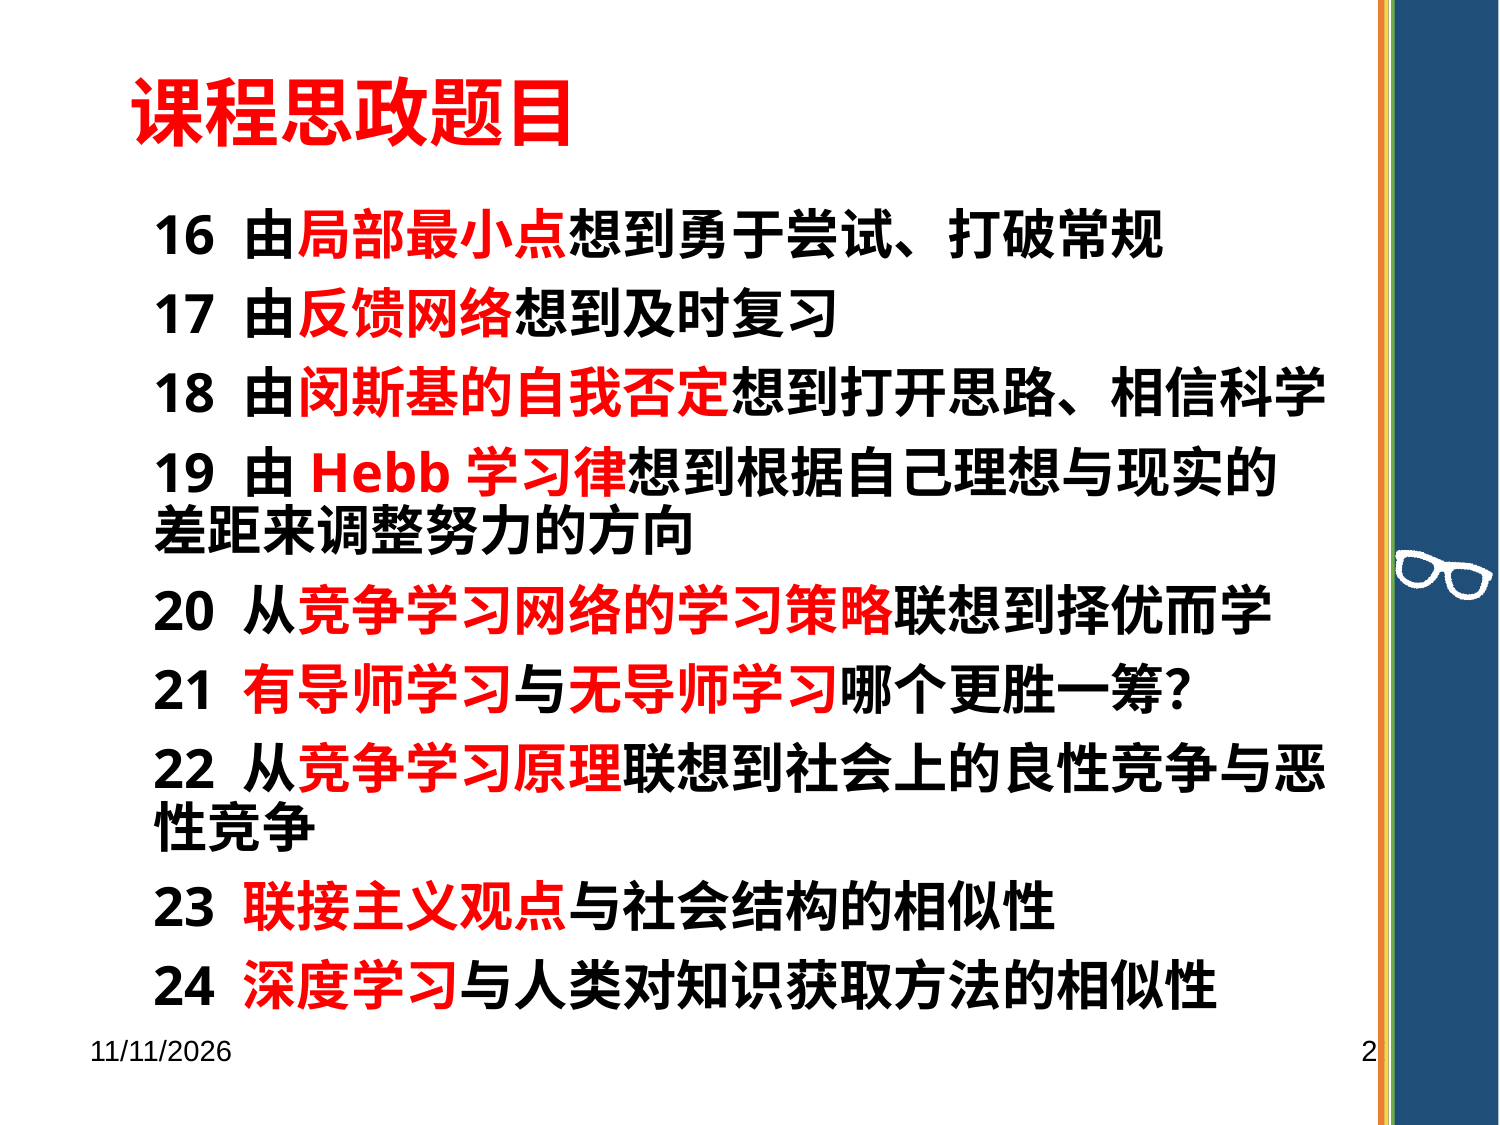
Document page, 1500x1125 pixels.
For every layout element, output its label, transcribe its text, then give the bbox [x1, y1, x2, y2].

text_box 212 [1074, 1024, 1378, 1103]
text_box 2025/5/30 [75, 1024, 425, 1103]
title 课程思政题目 [114, 56, 1133, 177]
list 16 由局部最小点想到勇于尝试、打破常规 17 由反馈网络想到及时复习 18 由闵斯基的自我否定想到打开思路、相信科学 19 由Hebb学习律想到根据自己理想与现实的差距来调整努力的方向 20 从竞争学习网络的学习策略联想到择优而学 21 有导师学习与无导师学习哪个更胜一筹？ 22 从竞争学习原理联想到社会上的良性竞争与恶性竞争 23 联接主义观点与社会结构的相似性 24 深度学习与人类对知识获取方法的相似性 [138, 200, 1347, 1090]
picture [1387, 521, 1496, 629]
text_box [1378, 0, 1499, 1125]
